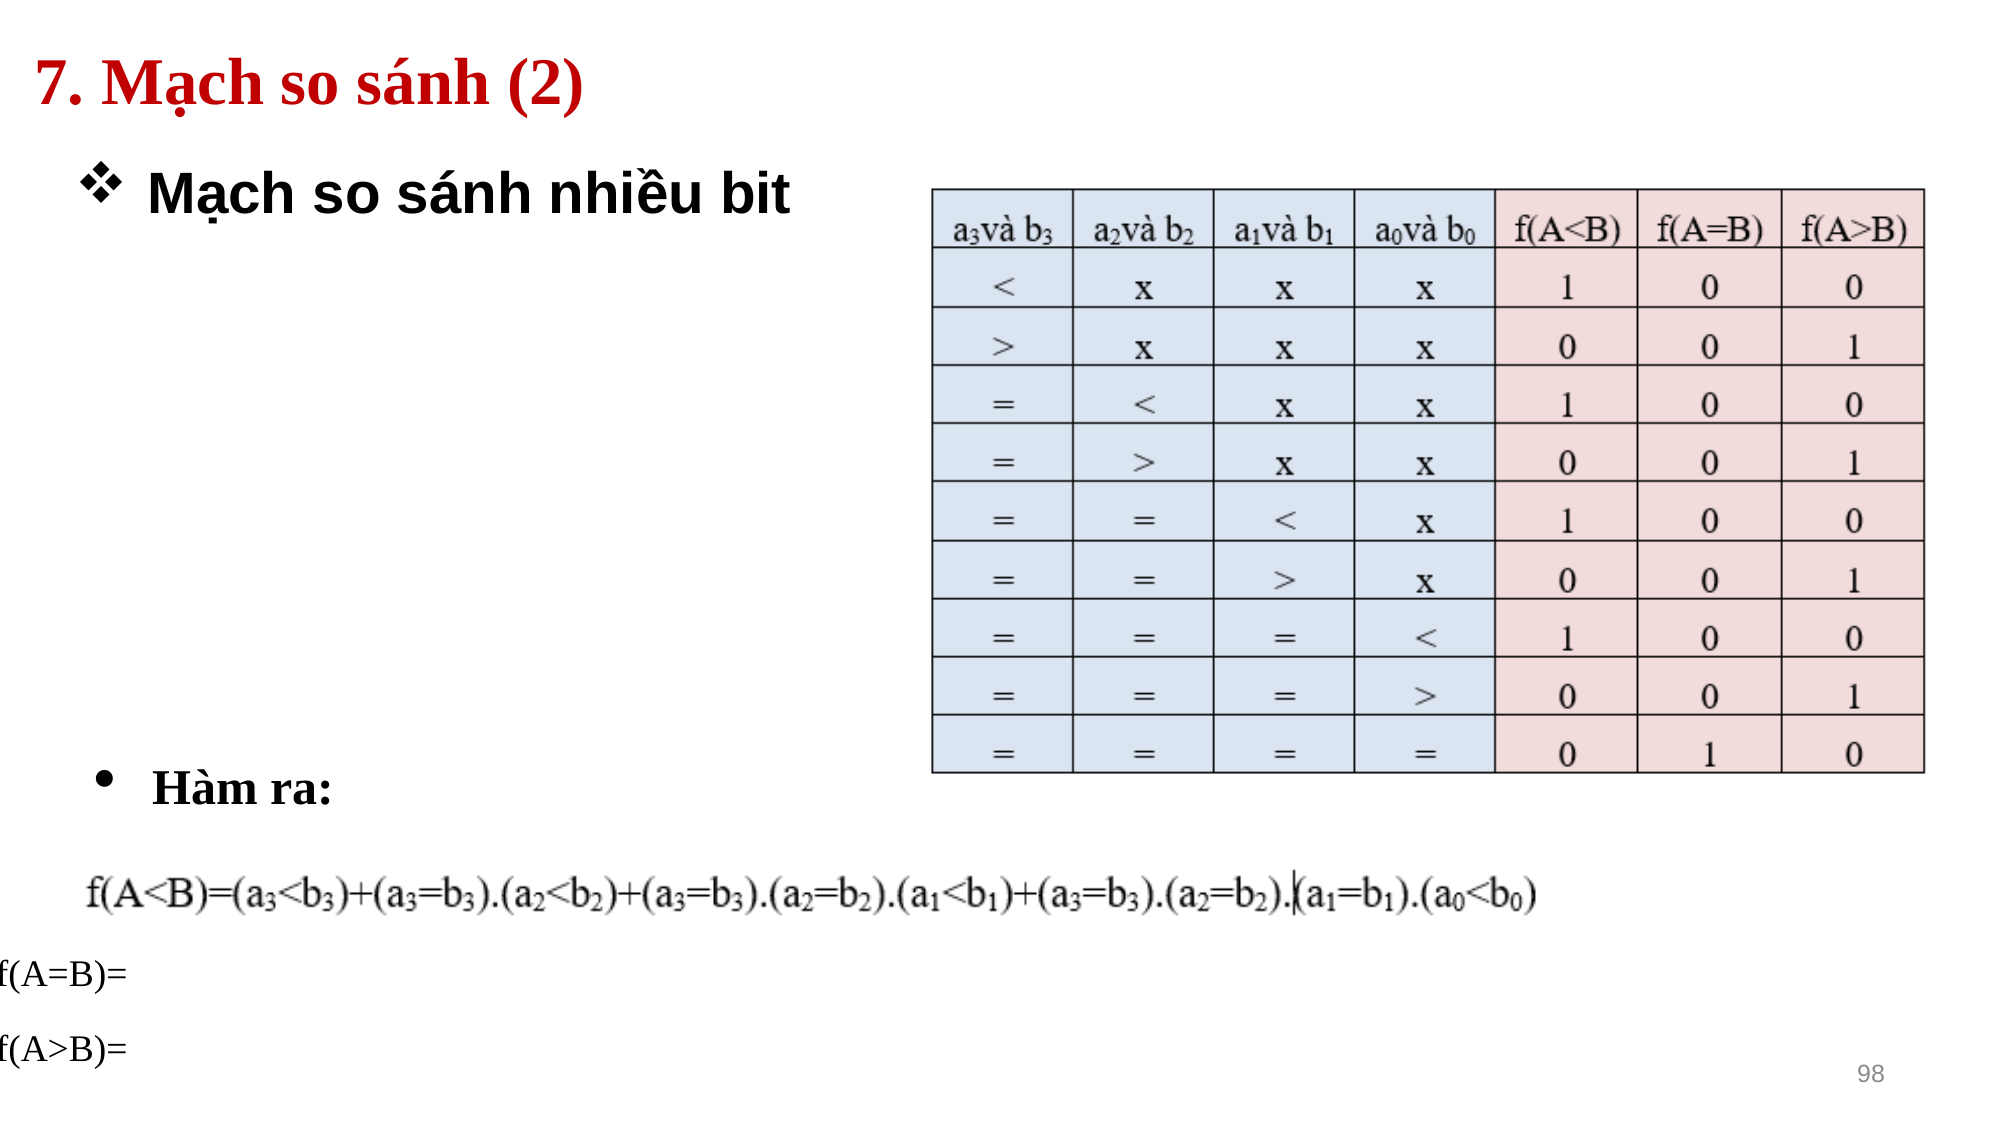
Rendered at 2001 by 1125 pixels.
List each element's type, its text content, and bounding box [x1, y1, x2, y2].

text_box f(A>B)= [0, 1016, 334, 1077]
title 7. Mạch so sánh (2) [19, 19, 1582, 137]
text_box Mạch so sánh nhiều bit [60, 147, 807, 233]
picture [923, 172, 1944, 789]
picture [79, 856, 1553, 930]
text_box f(A=B)= [0, 941, 334, 1001]
slide_number 98 [1433, 1042, 1900, 1103]
text_box Hàm ra: [81, 746, 350, 822]
